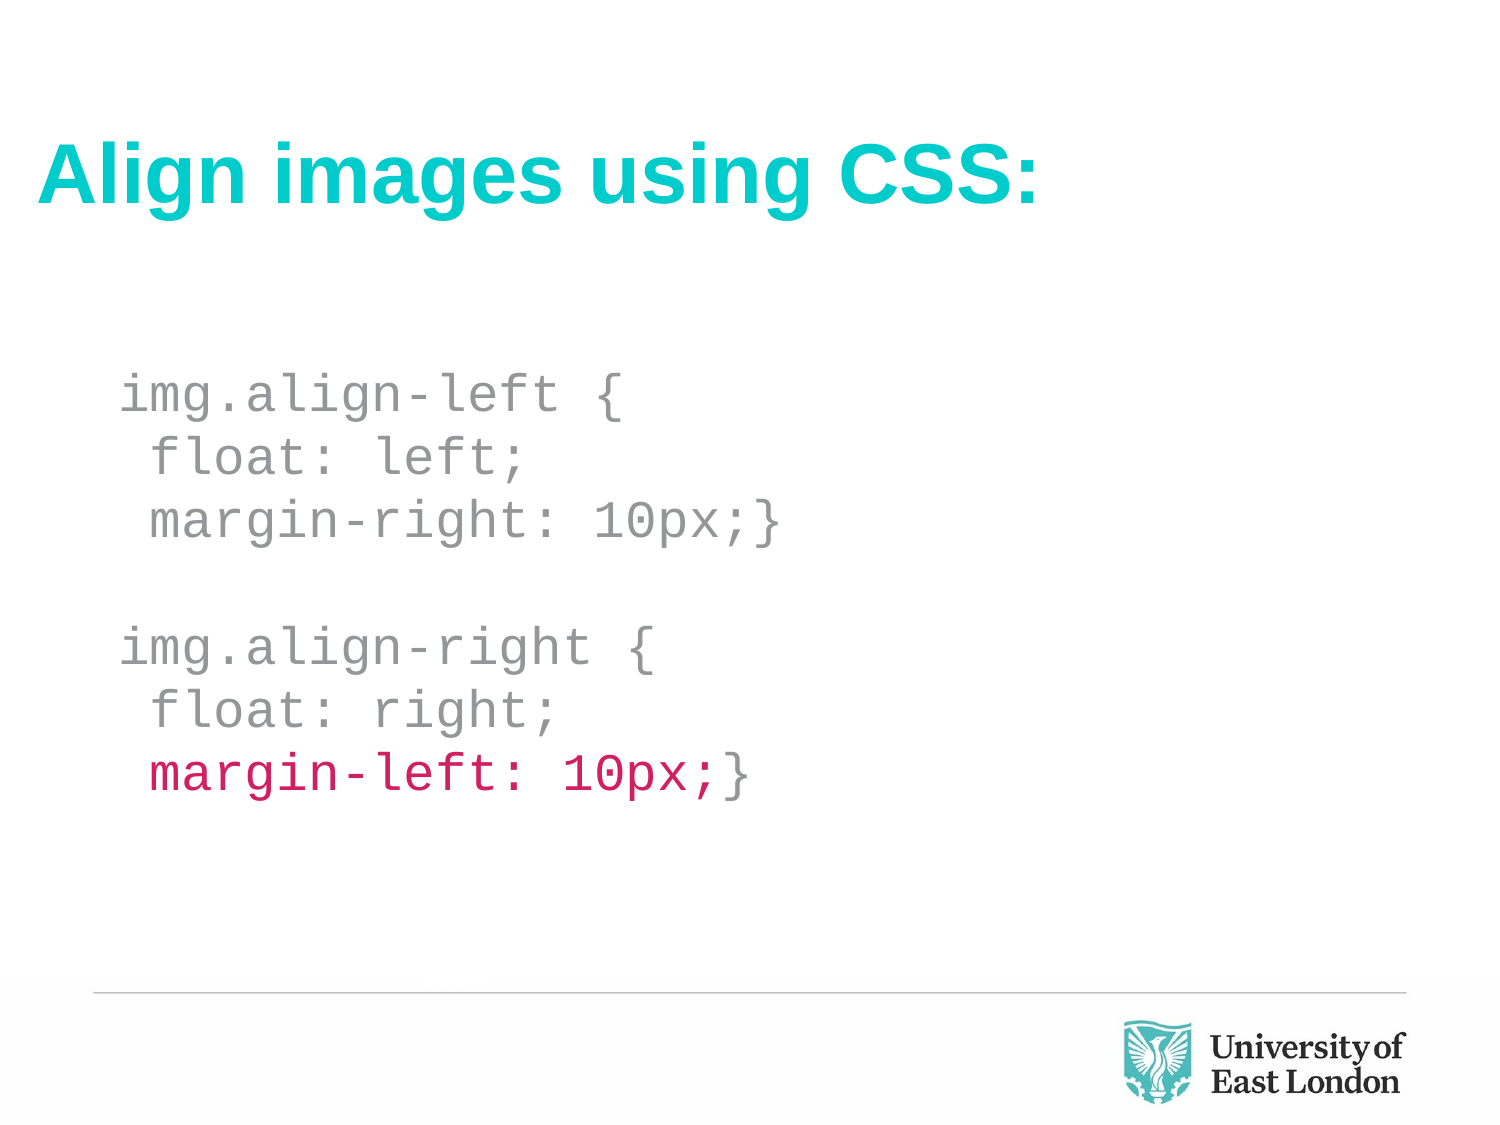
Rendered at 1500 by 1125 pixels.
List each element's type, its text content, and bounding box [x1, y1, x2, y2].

text_box Align images using CSS: [36, 36, 1464, 245]
picture [0, 980, 1500, 1125]
text_box img.align-left { float: left; margin-right: 10px;} img.align-right { float: right; margin-left: 10px;} [118, 295, 1472, 1065]
